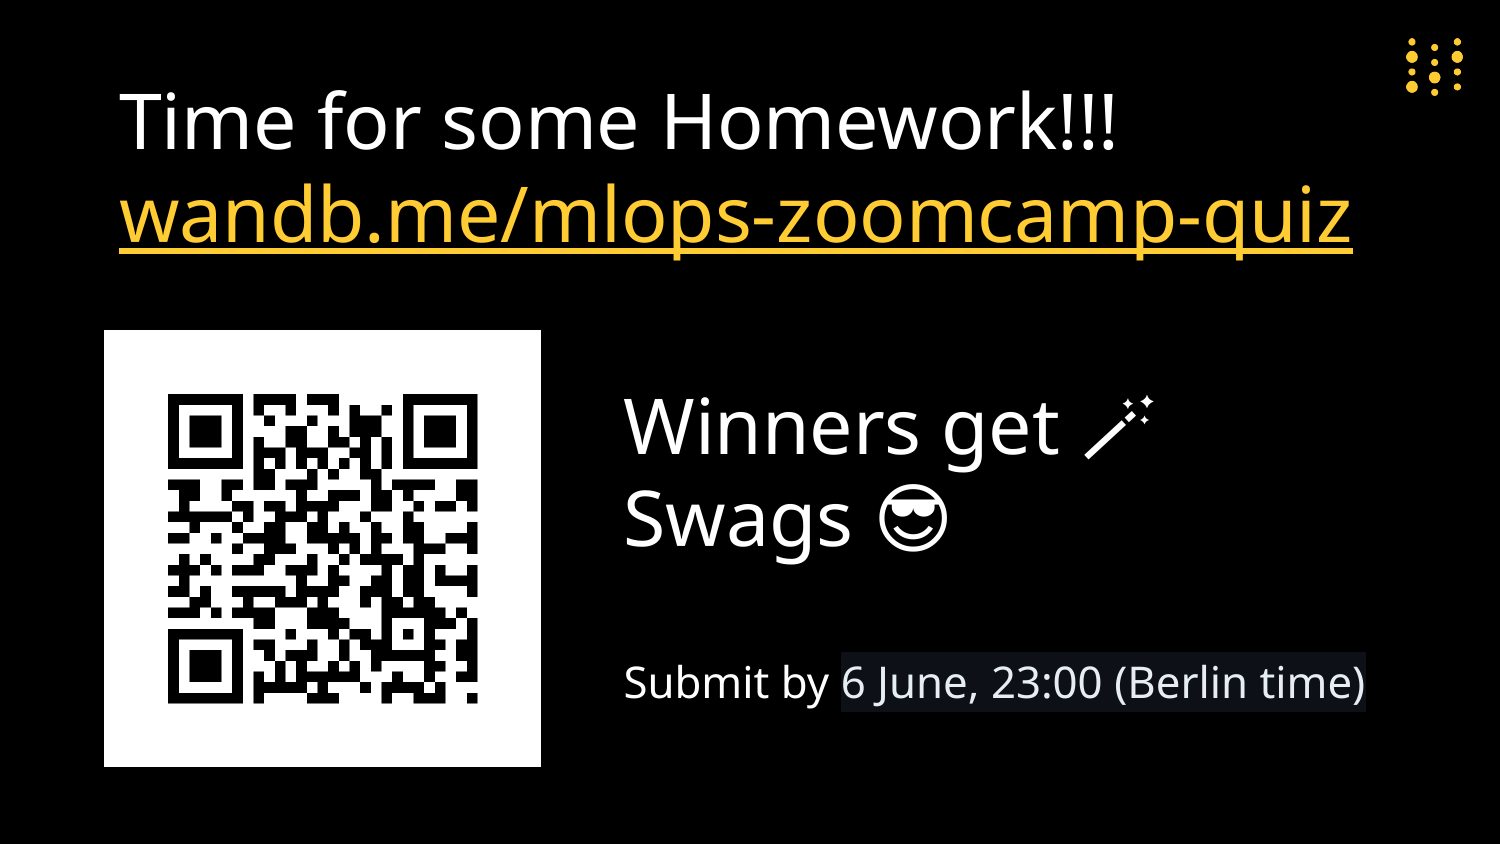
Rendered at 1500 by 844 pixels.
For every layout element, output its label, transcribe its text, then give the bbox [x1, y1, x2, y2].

picture [1406, 38, 1463, 96]
picture [103, 330, 541, 768]
title Winners get 🪄🐝 Swags 😎 Submit by 6 June, 23:00 (Berlin time) [608, 317, 1396, 768]
title Time for some Homework!!! wandb.me/mlops-zoomcamp-quiz [104, 11, 1396, 331]
